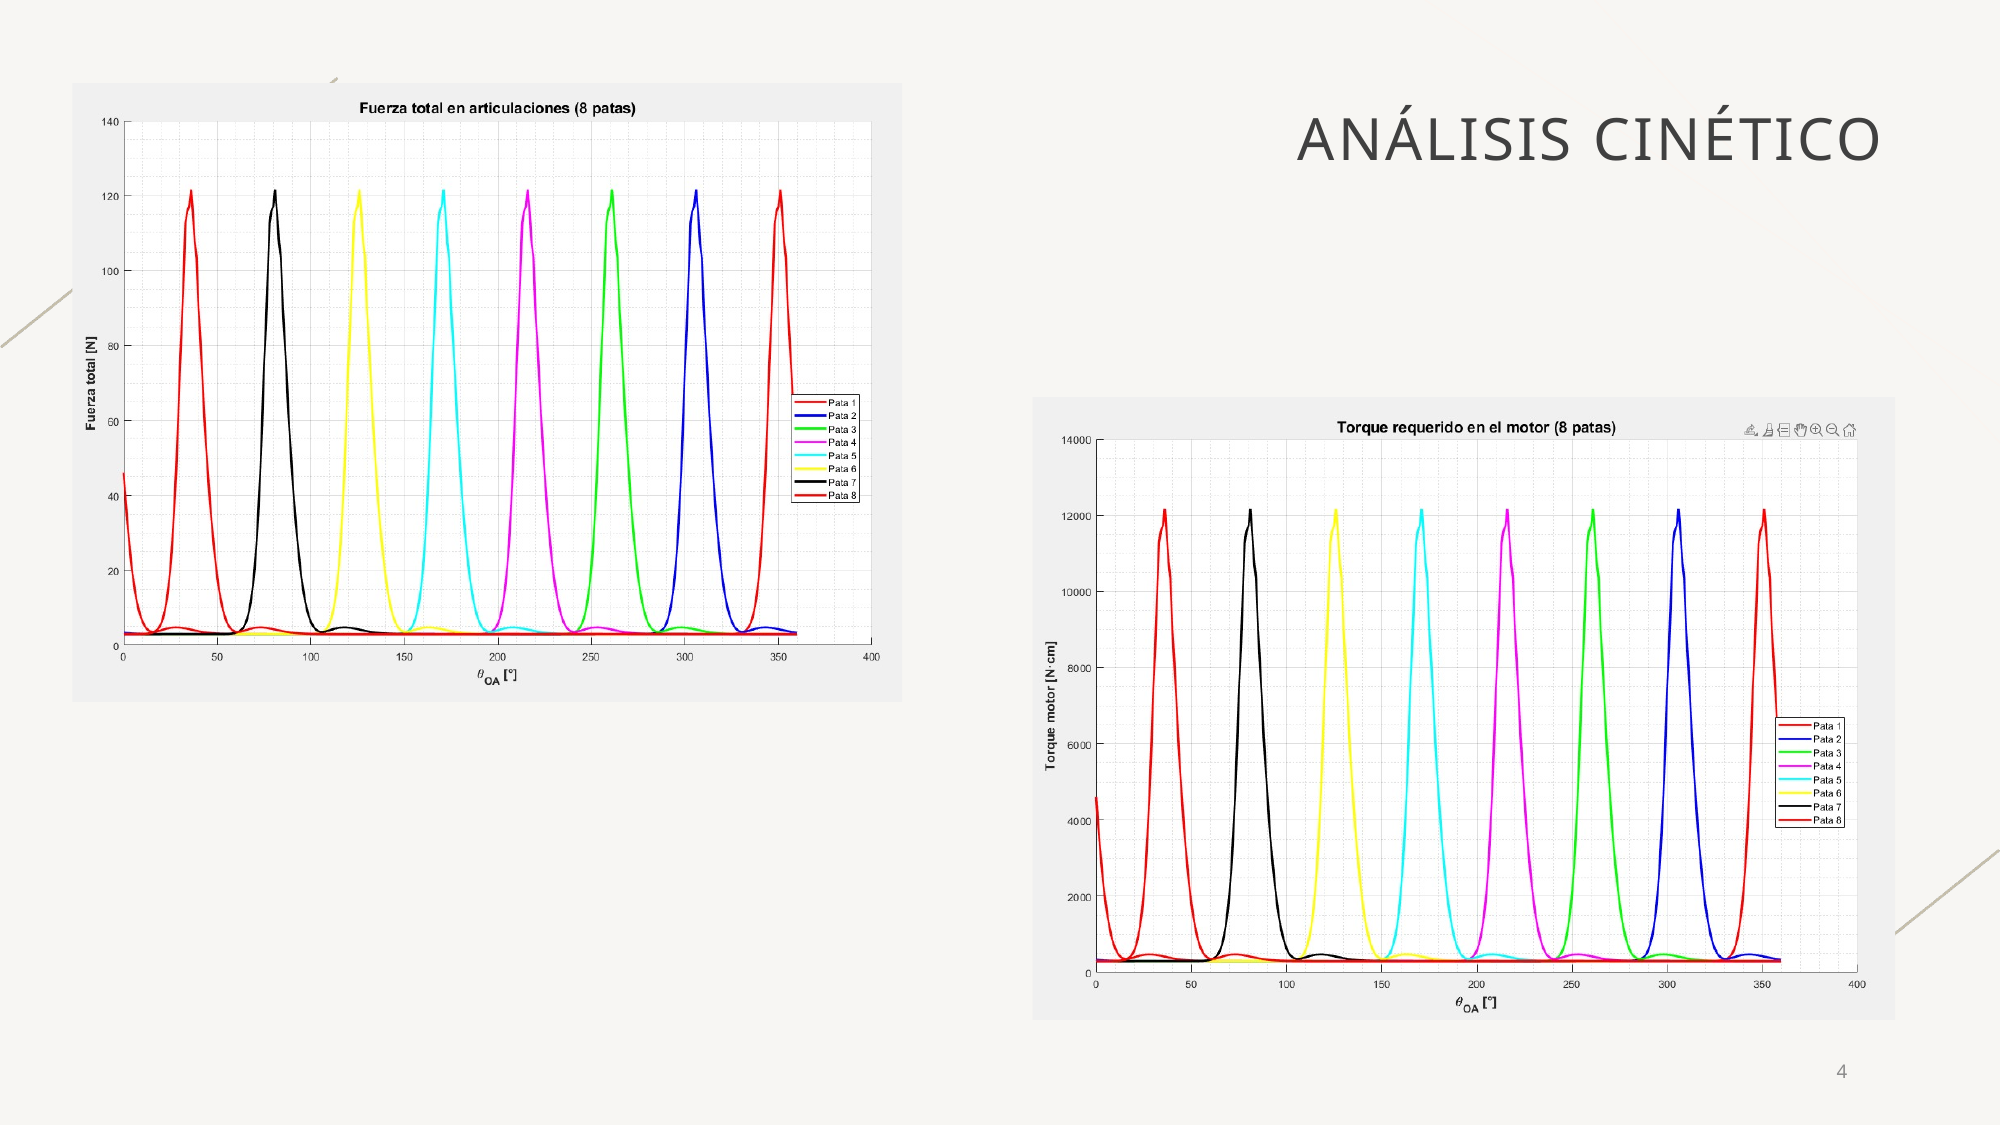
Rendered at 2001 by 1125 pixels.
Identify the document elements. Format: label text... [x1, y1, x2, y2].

slide_number 4 [1412, 1042, 1863, 1103]
picture [1032, 397, 2000, 1020]
title Análisis cinético [1252, 83, 1928, 200]
picture [0, 77, 903, 702]
